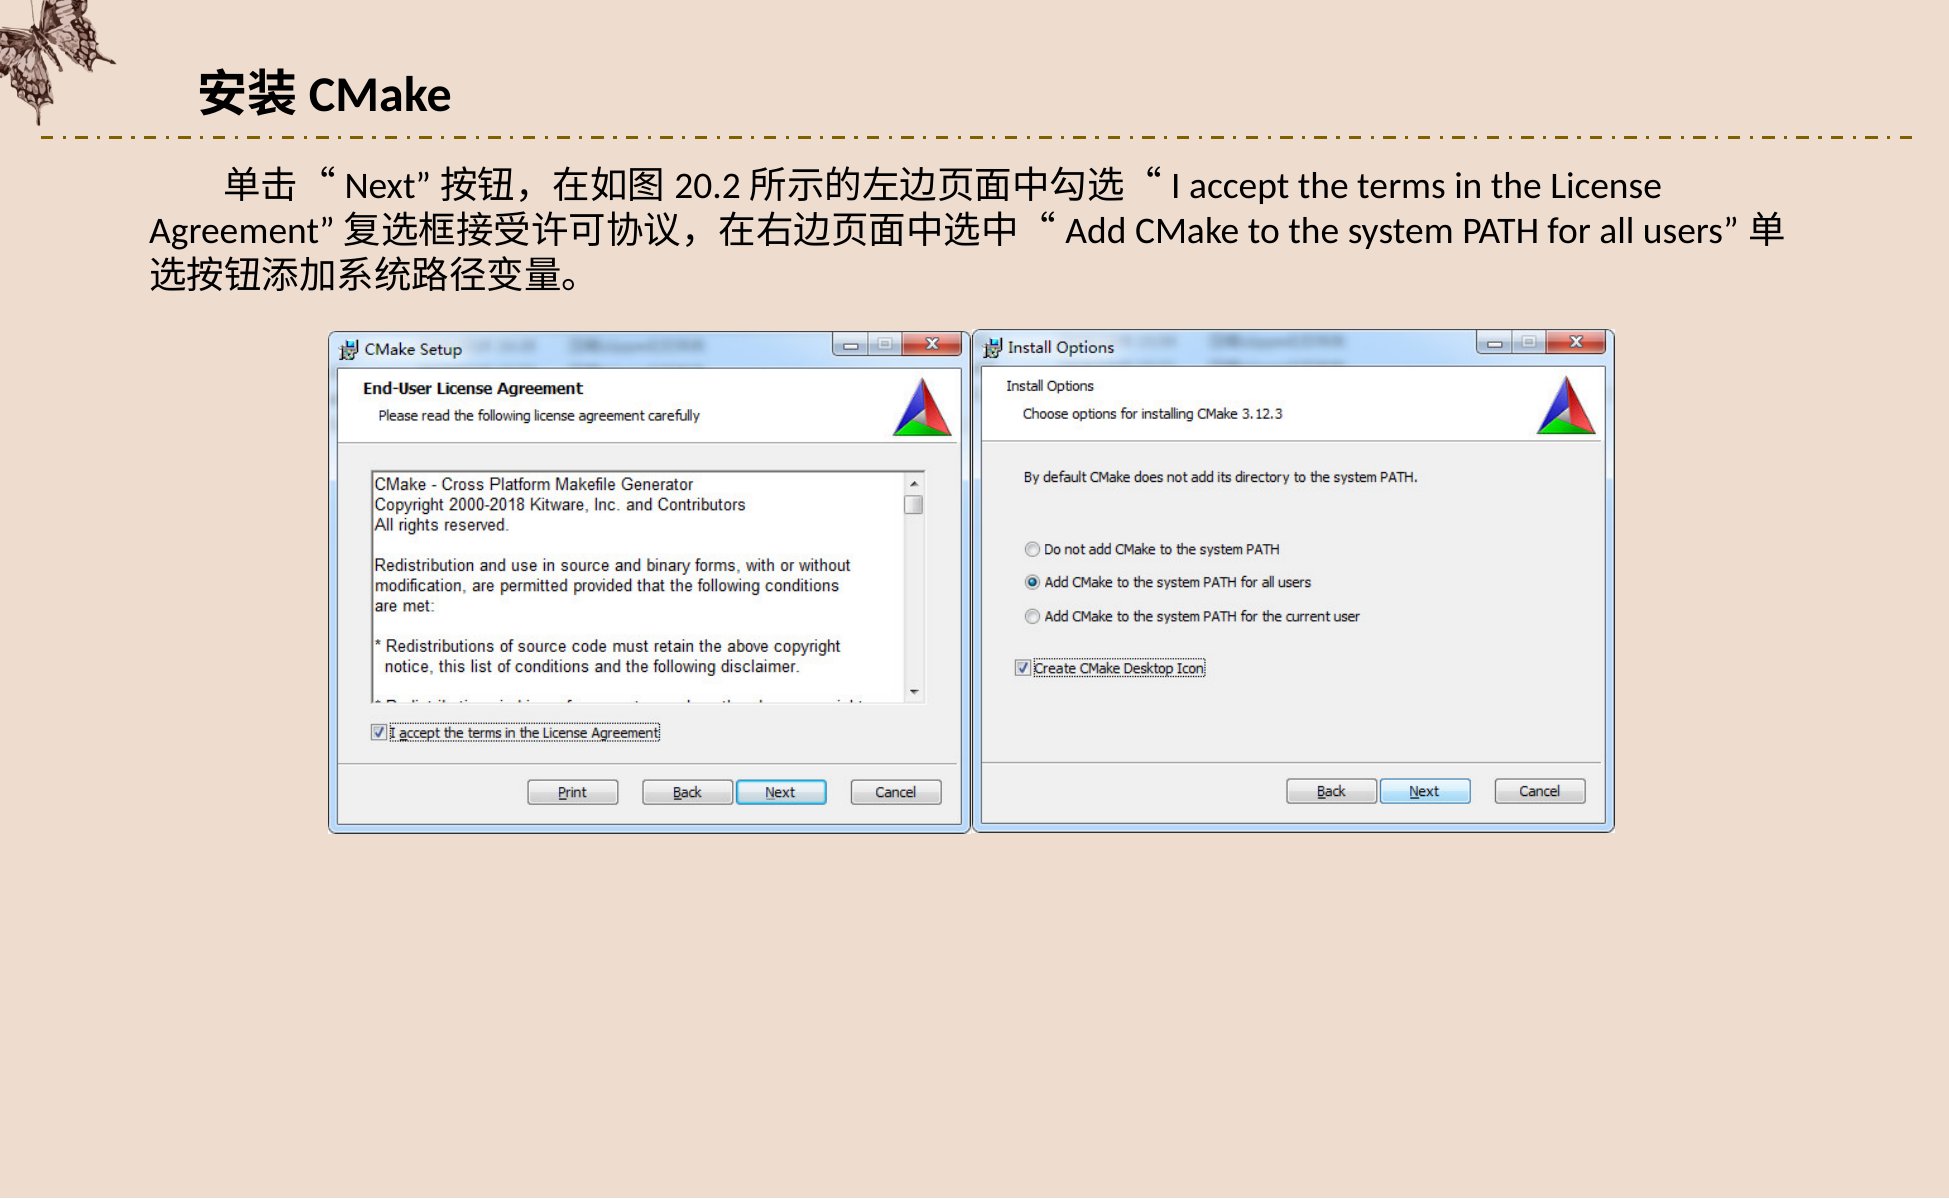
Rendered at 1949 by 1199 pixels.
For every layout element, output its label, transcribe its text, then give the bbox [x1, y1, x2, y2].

text_box 安装CMake [182, 53, 467, 129]
picture [0, 1, 142, 138]
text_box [324, 326, 1618, 838]
text_box 单击“Next”按钮，在如图20.2所示的左边页面中勾选“I accept the terms in the License Agreement”复选框接受许可协议，在右边页面中选中“Add CMake to the system PATH for all users”单选按钮添加系统路径变量。 [134, 153, 1830, 304]
